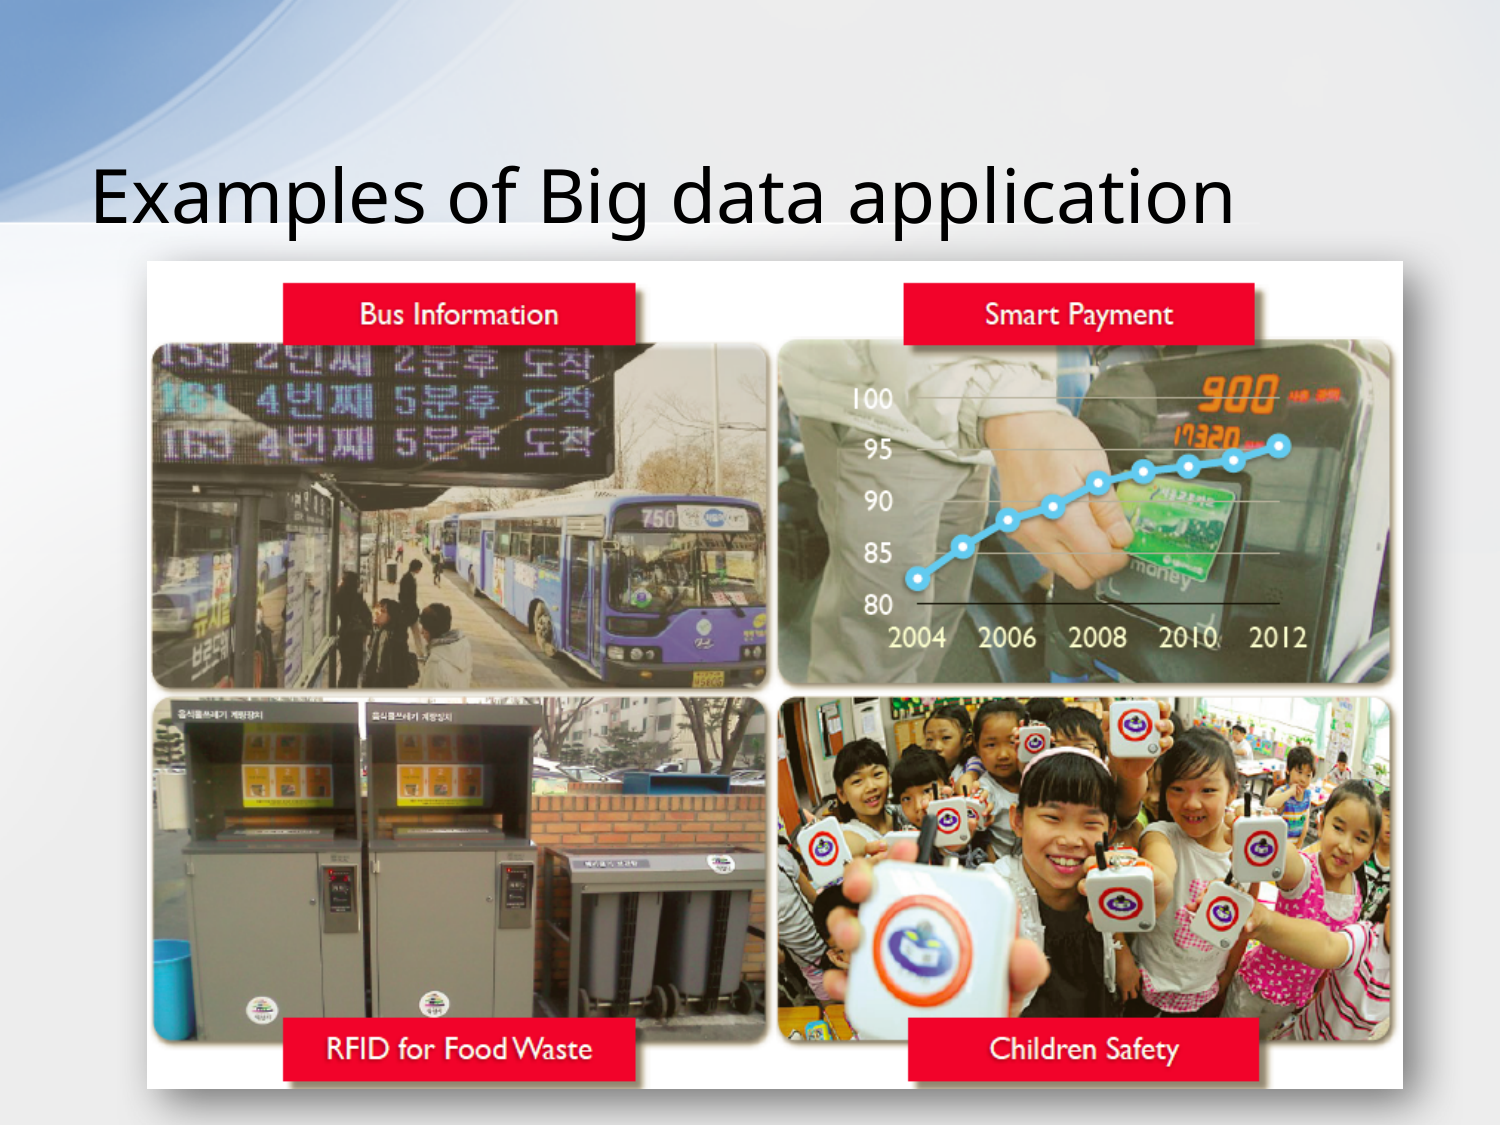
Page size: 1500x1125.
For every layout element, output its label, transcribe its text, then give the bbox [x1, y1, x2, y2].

picture [0, 0, 1500, 1125]
title Examples of Big data application [75, 58, 1425, 247]
